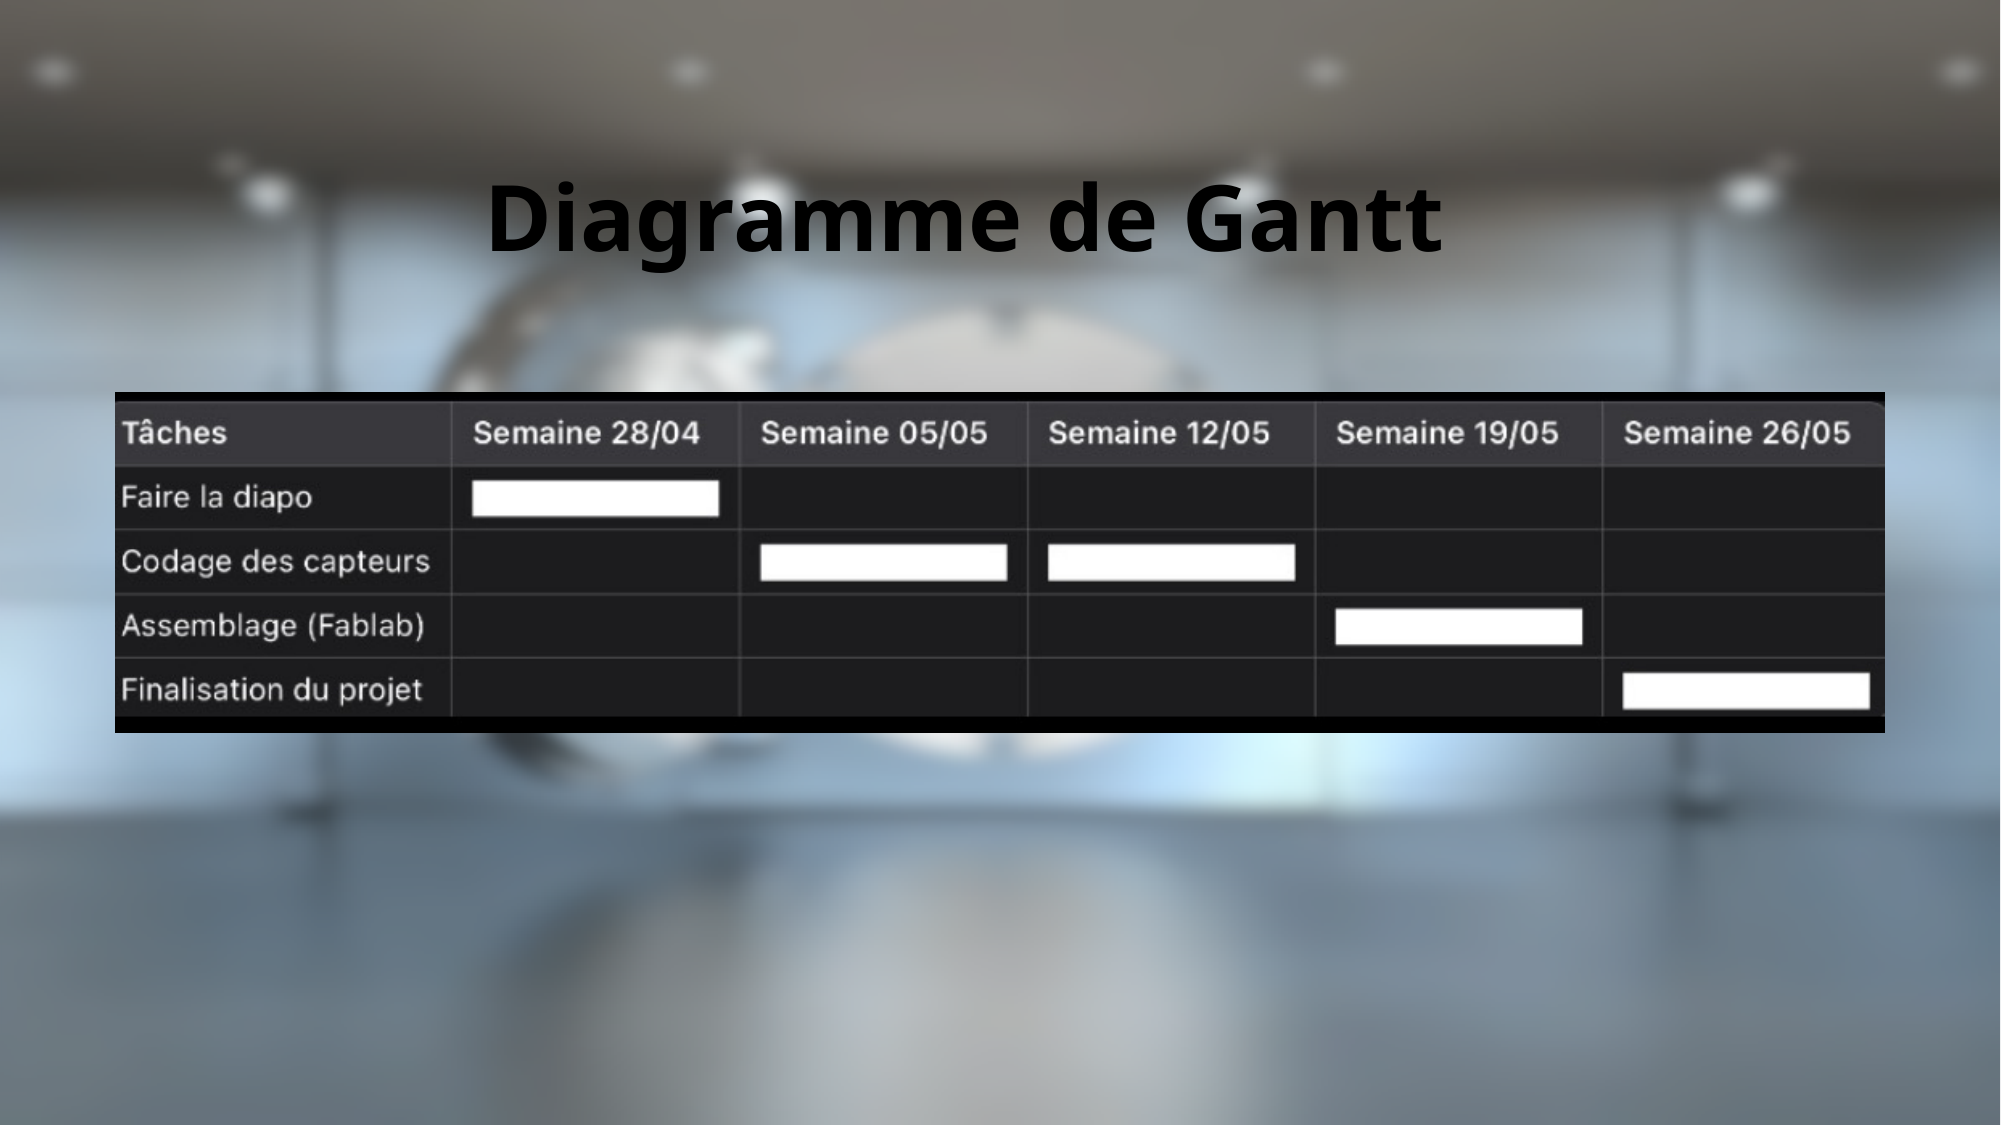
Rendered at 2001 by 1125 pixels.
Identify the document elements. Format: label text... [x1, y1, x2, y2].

text_box Diagramme de Gantt [193, 152, 1736, 277]
picture [0, 0, 2001, 1125]
